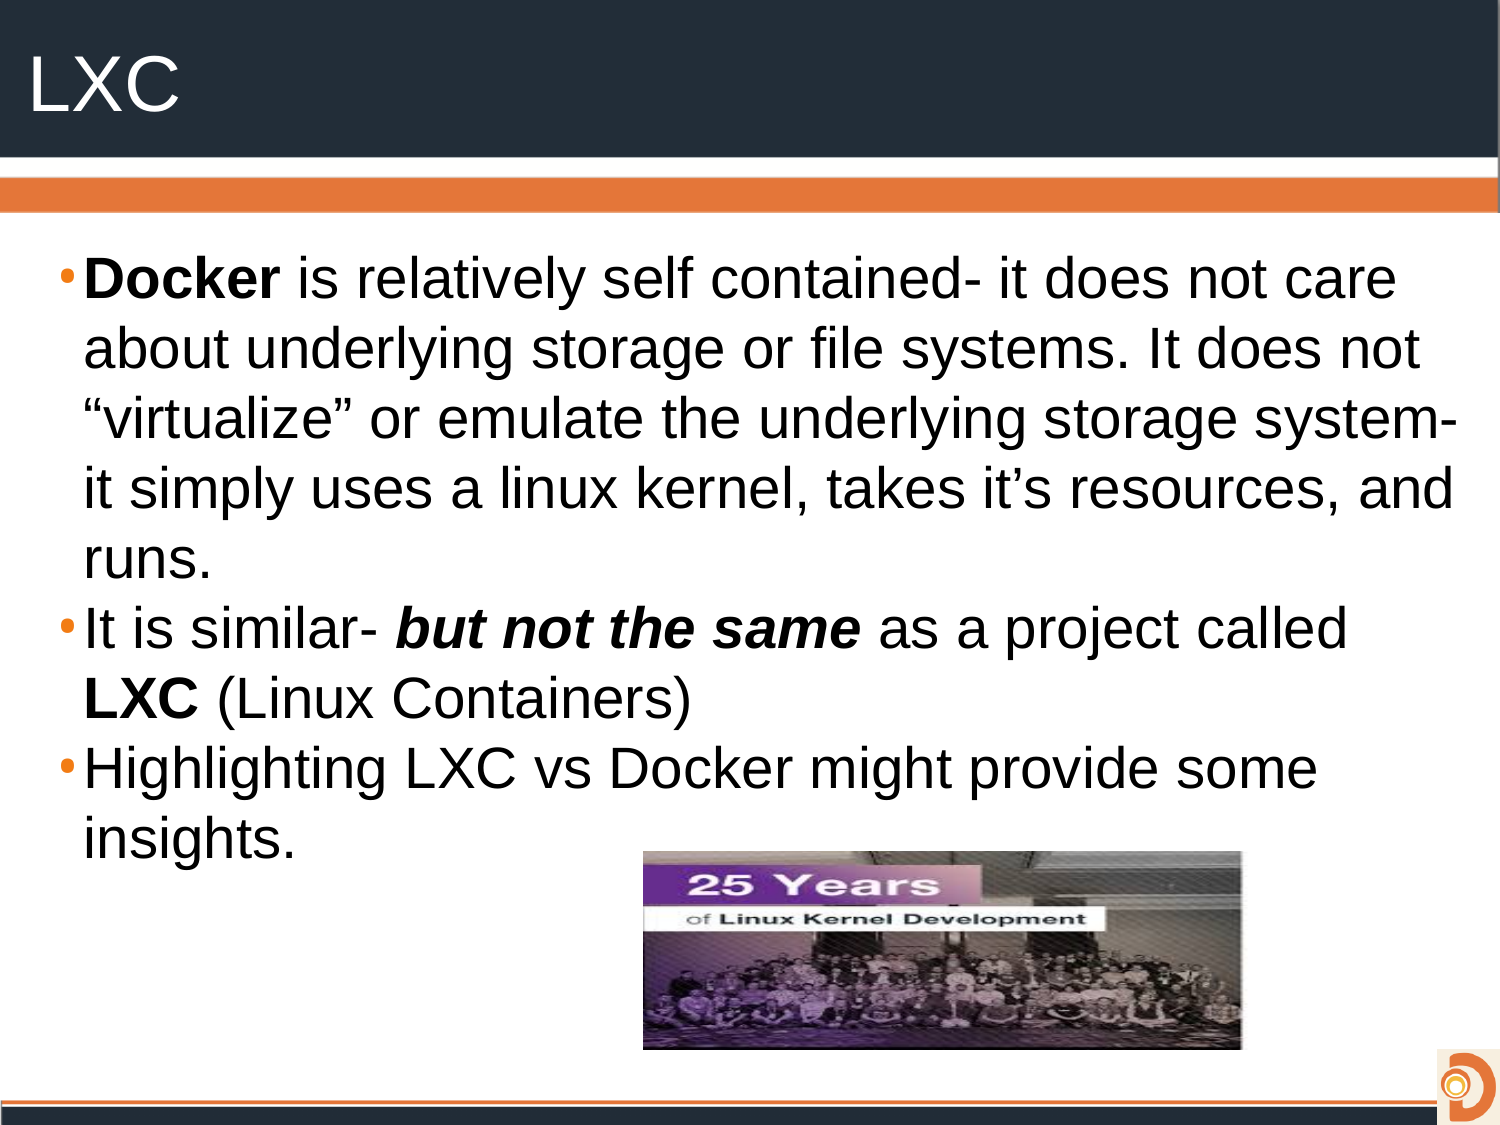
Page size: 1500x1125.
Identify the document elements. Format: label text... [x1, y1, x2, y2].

picture [2, 1049, 1500, 1125]
picture [643, 851, 1251, 1051]
title LXC [12, 24, 1488, 136]
picture [0, 0, 1500, 213]
list Docker is relatively self contained- it does not care about underlying storage or file systems. It does not “virtualize” or emulate the underlying storage system- it simply uses a linux kernel, takes it’s resources, and runs. It is similar- but not the same as a project called LXC (Linux Containers) Highlighting LXC vs Docker might provide some insights. [12, 224, 1488, 1050]
